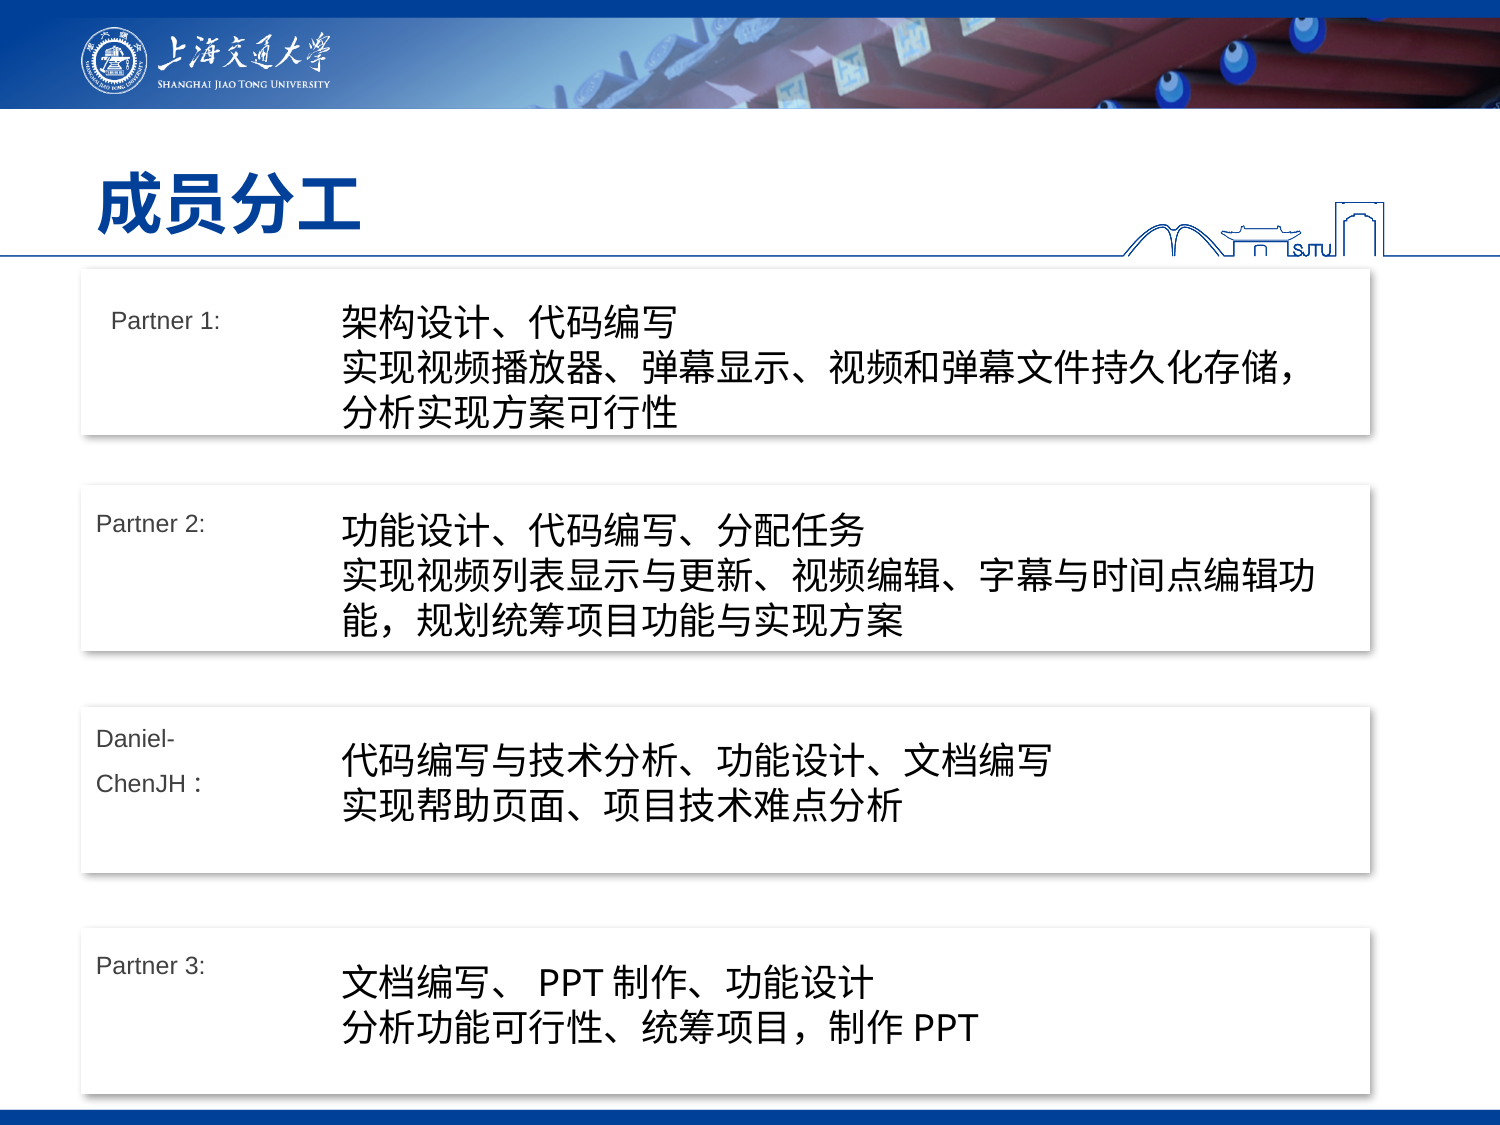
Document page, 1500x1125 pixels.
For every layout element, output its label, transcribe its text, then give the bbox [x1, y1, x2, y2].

title 成员分工 [81, 160, 1455, 255]
text_box 代码编写与技术分析、功能设计、文档编写 实现帮助页面、项目技术难点分析 [326, 729, 1352, 835]
text_box [80, 928, 1371, 1095]
text_box [80, 706, 1371, 873]
text_box [80, 268, 1371, 435]
text_box Partner 3: [81, 927, 297, 987]
text_box [80, 485, 1371, 652]
picture [0, 18, 1500, 109]
text_box 功能设计、代码编写、分配任务 实现视频列表显示与更新、视频编辑、字幕与时间点编辑功能，规划统筹项目功能与实现方案 [326, 499, 1352, 650]
text_box 架构设计、代码编写 实现视频播放器、弹幕显示、视频和弹幕文件持久化存储，分析实现方案可行性 [326, 291, 1352, 442]
text_box Partner 2: [81, 485, 297, 545]
text_box 文档编写、PPT制作、功能设计 分析功能可行性、统筹项目，制作PPT [326, 951, 1352, 1057]
text_box Daniel-ChenJH： [81, 700, 297, 805]
text_box Partner 1: [96, 282, 312, 342]
